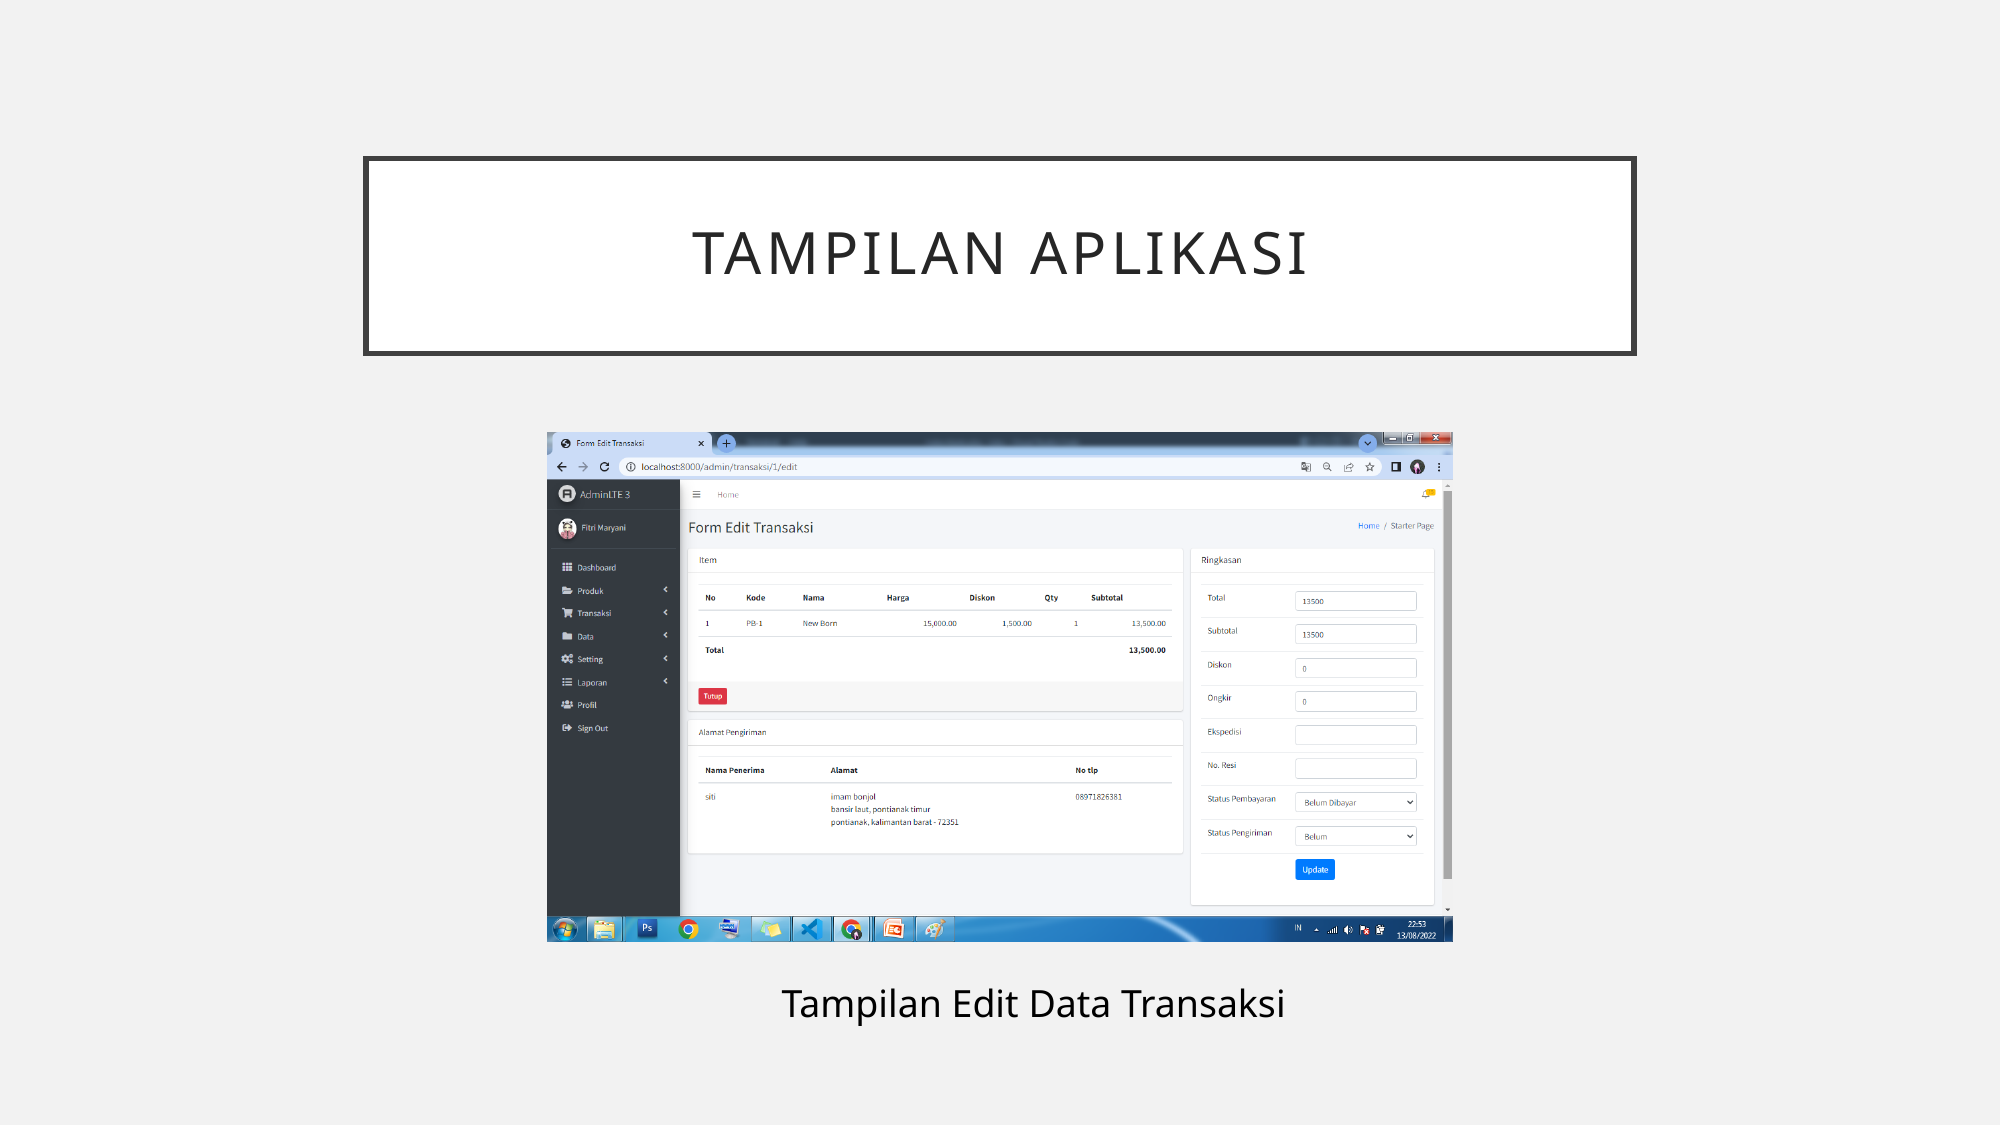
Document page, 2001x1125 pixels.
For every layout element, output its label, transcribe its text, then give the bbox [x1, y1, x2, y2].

title Tampilan APlikasi [363, 156, 1637, 356]
text_box Tampilan Edit Data Transaksi [766, 972, 1301, 1033]
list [547, 432, 1453, 942]
